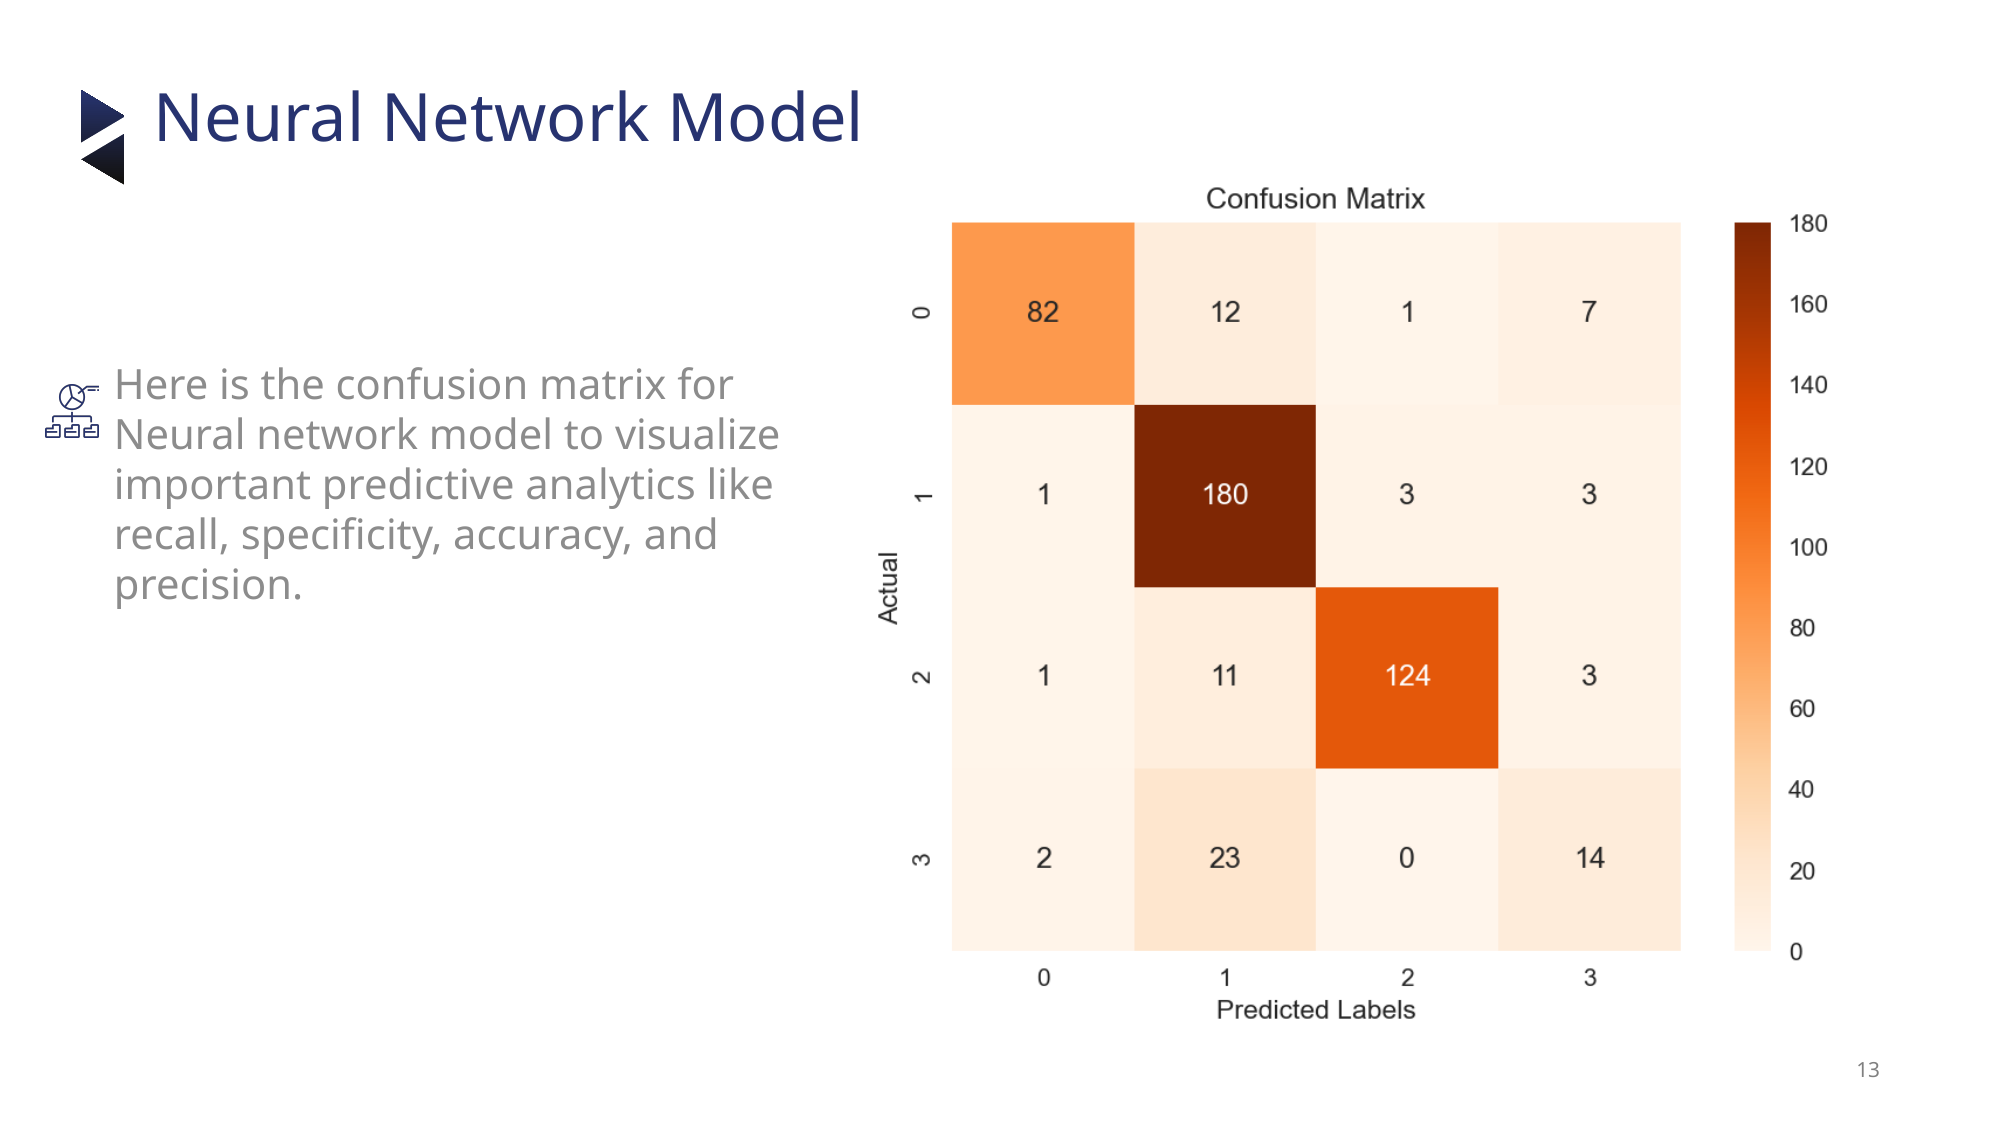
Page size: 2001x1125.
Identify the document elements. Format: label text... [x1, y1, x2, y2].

title Neural Network Model [153, 84, 1880, 196]
text_box Here is the confusion matrix for Neural network model to visualize important predictive analytics like recall, specificity, accuracy, and precision. [98, 309, 840, 656]
picture [44, 383, 100, 438]
picture [862, 170, 1847, 1042]
